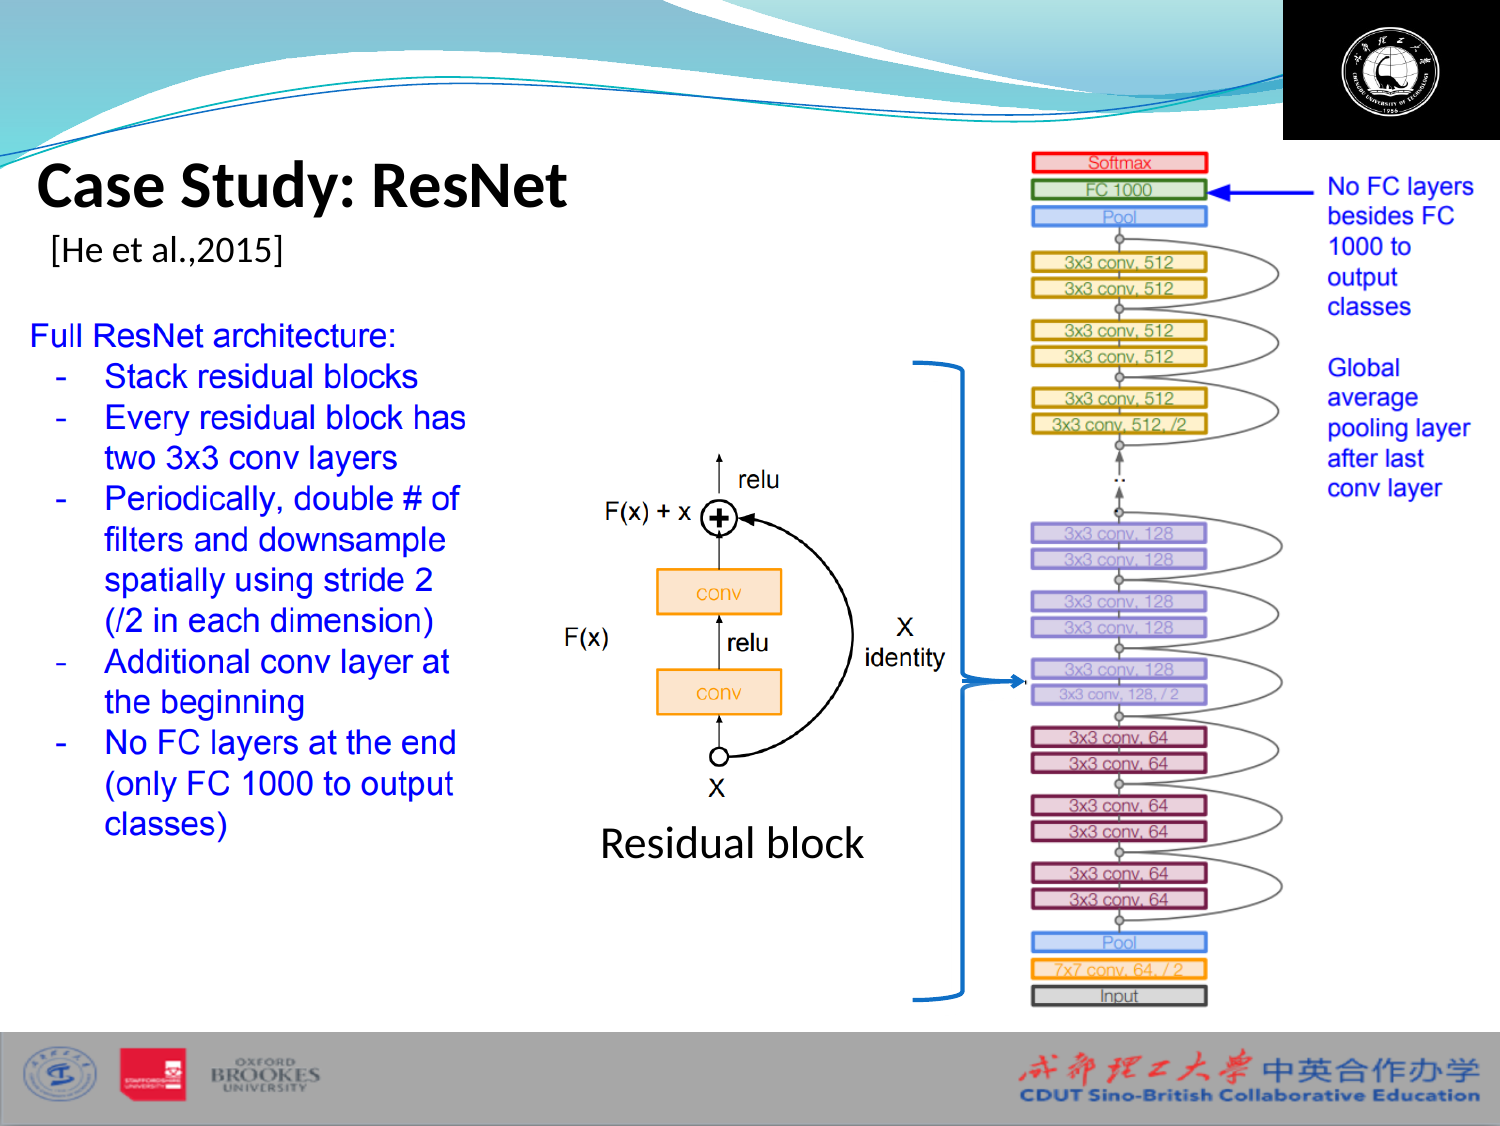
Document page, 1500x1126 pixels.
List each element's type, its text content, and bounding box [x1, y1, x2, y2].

text_box Residual block [600, 812, 879, 862]
text_box Case Study: ResNet [37, 140, 763, 226]
picture [1024, 145, 1487, 1020]
picture [1283, 0, 1500, 140]
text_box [912, 362, 1018, 1001]
text_box [He et al.,2015] [50, 225, 388, 279]
picture [0, 1031, 1500, 1126]
picture [562, 449, 907, 798]
picture [24, 312, 480, 847]
